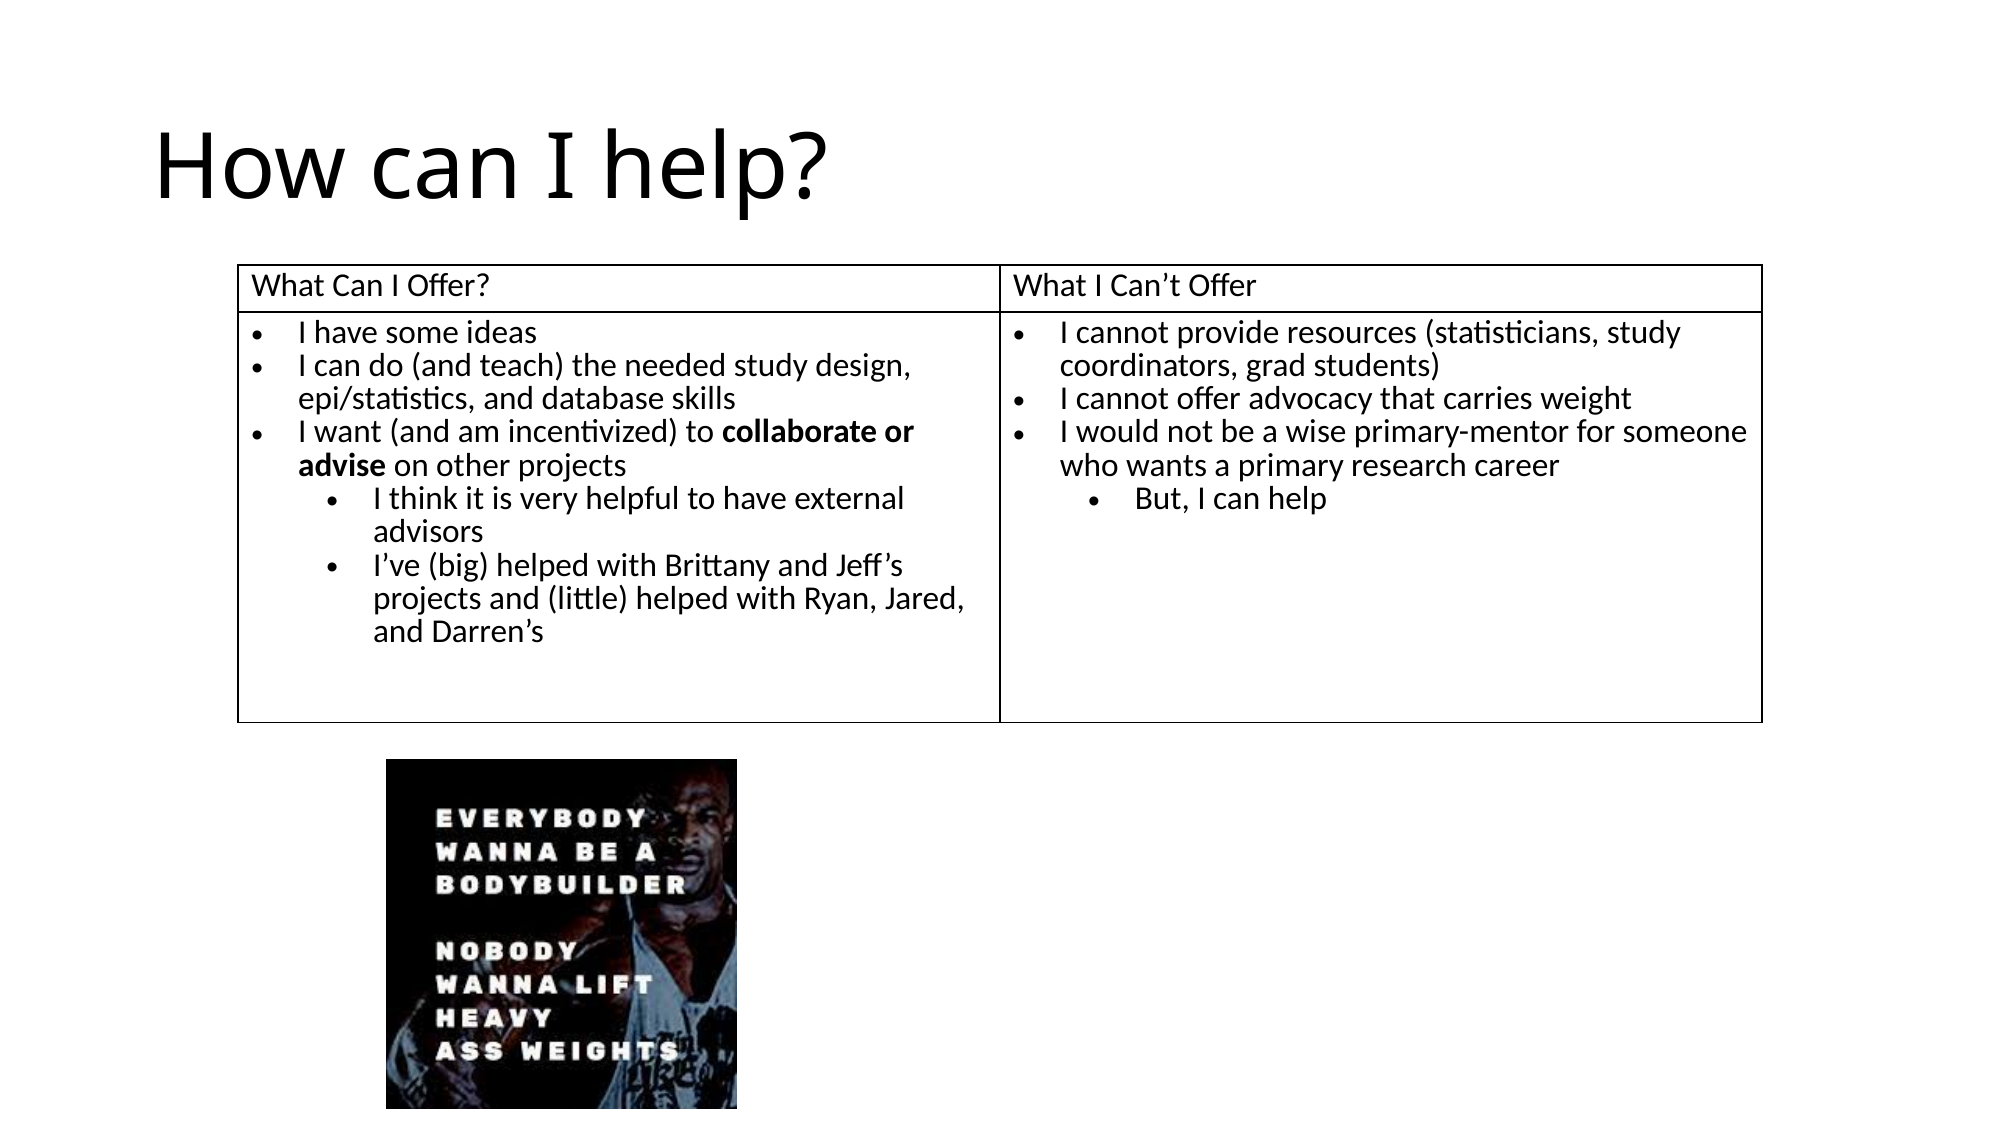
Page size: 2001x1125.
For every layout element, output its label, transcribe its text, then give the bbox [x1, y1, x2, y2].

table_header What Can I Offer? [239, 266, 999, 311]
table_cell I have some ideas I can do (and teach) the needed study design, epi/statistics, and database skills I want (and am incentivized) to collaborate or advise on other projects I think it is very helpful to have external advisors I’ve (big) helped with Brittany and Jeff’s projects and (little) helped with Ryan, Jared, and Darren’s [239, 313, 999, 722]
picture [386, 759, 737, 1109]
title How can I help? [137, 59, 1863, 278]
table_header What I Can’t Offer [1001, 266, 1761, 311]
table_cell I cannot provide resources (statisticians, study coordinators, grad students) I cannot offer advocacy that carries weight I would not be a wise primary-mentor for someone who wants a primary research career But, I can help [1001, 313, 1761, 722]
